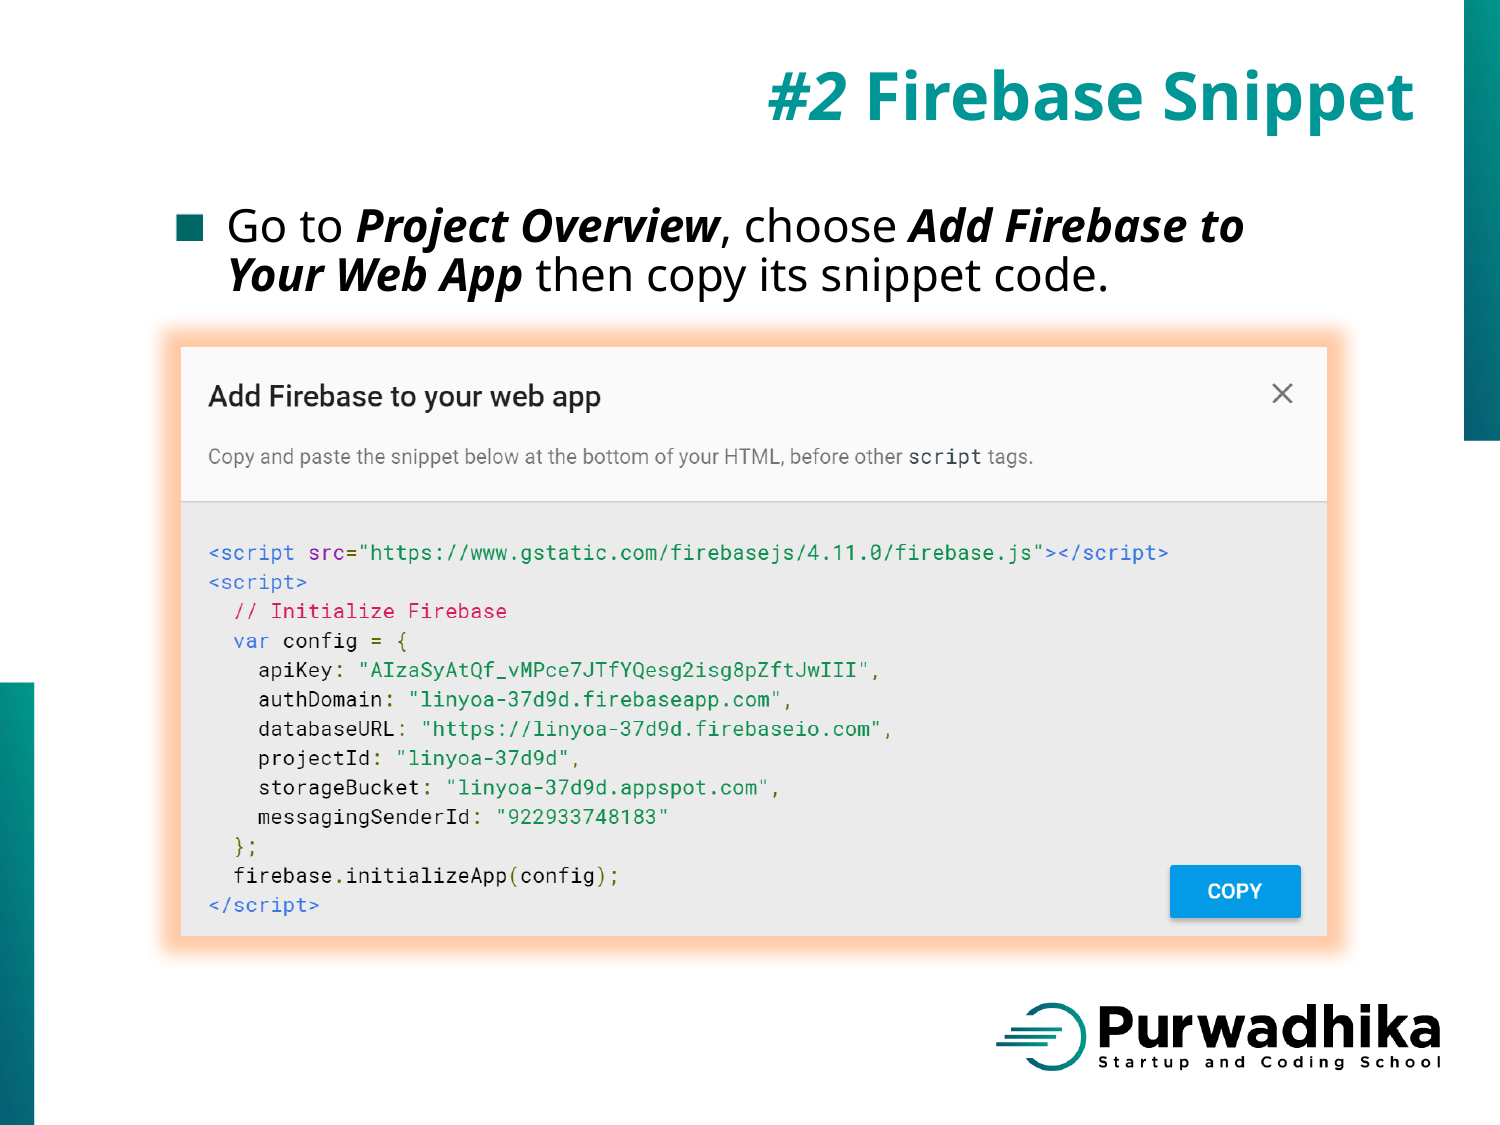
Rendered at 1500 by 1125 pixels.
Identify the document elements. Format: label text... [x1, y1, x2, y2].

text_box #1 Setup Firebase Auth [173, 340, 1335, 387]
picture [0, 0, 1500, 1125]
text_box [158, 325, 1350, 387]
text_box #2 Firebase Snippet [293, 7, 1432, 190]
text_box Go to Project Overview, choose Add Firebase to Your Web App then copy its snippet code. [155, 140, 1353, 387]
